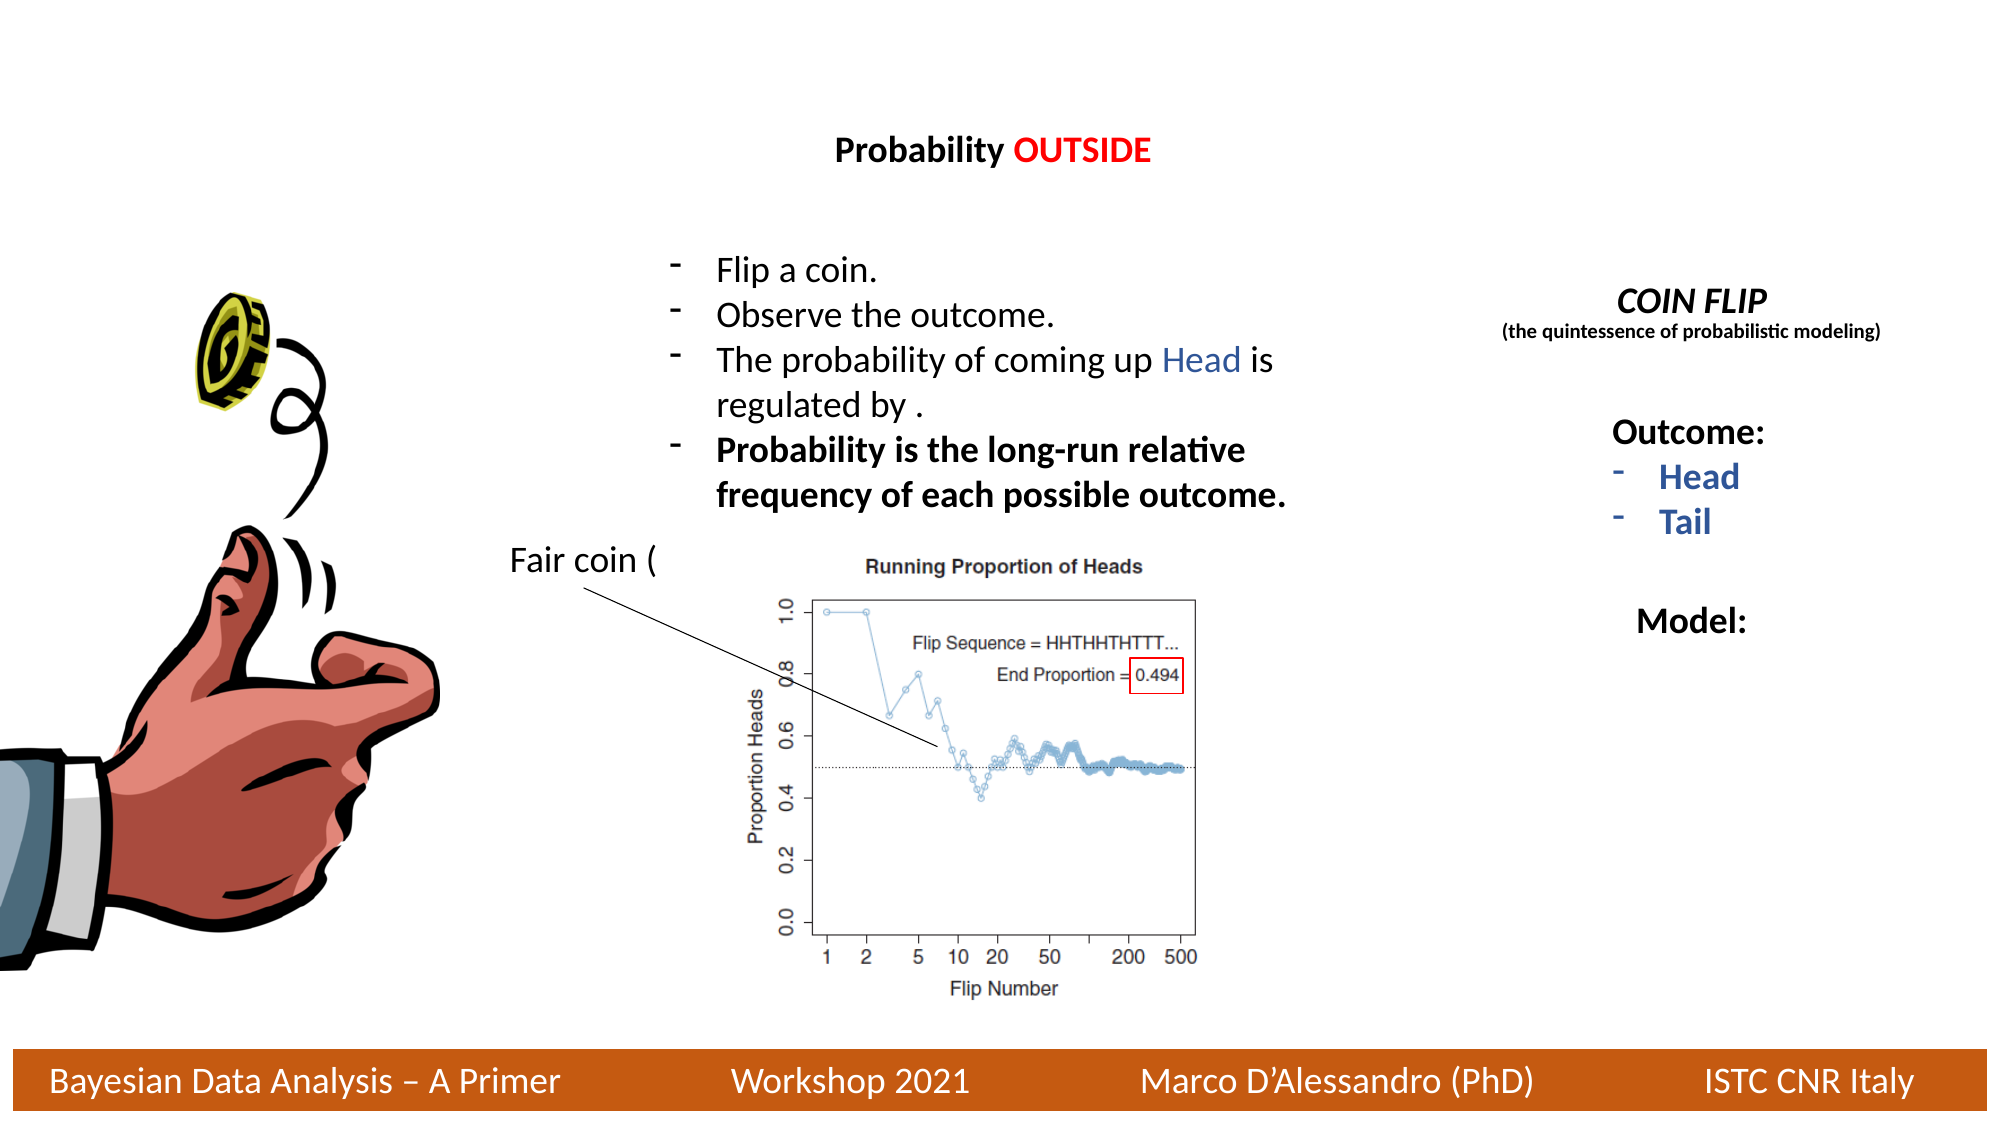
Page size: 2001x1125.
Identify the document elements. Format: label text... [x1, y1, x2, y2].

text_box Outcome: Head Tail [1597, 399, 1803, 550]
text_box Model: [1621, 588, 1827, 648]
text_box (the quintessence of probabilistic modeling) [1487, 309, 1913, 350]
picture [708, 534, 1292, 1008]
text_box Probability OUTSIDE [820, 117, 1180, 177]
text_box Bayesian Data Analysis – A Primer Workshop 2021 Marco D’Alessandro (PhD) ISTC CNR Italy [34, 1048, 1969, 1109]
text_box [583, 588, 938, 747]
picture [0, 292, 440, 971]
text_box COIN FLIP [1602, 268, 1798, 309]
text_box [12, 1048, 1988, 1112]
